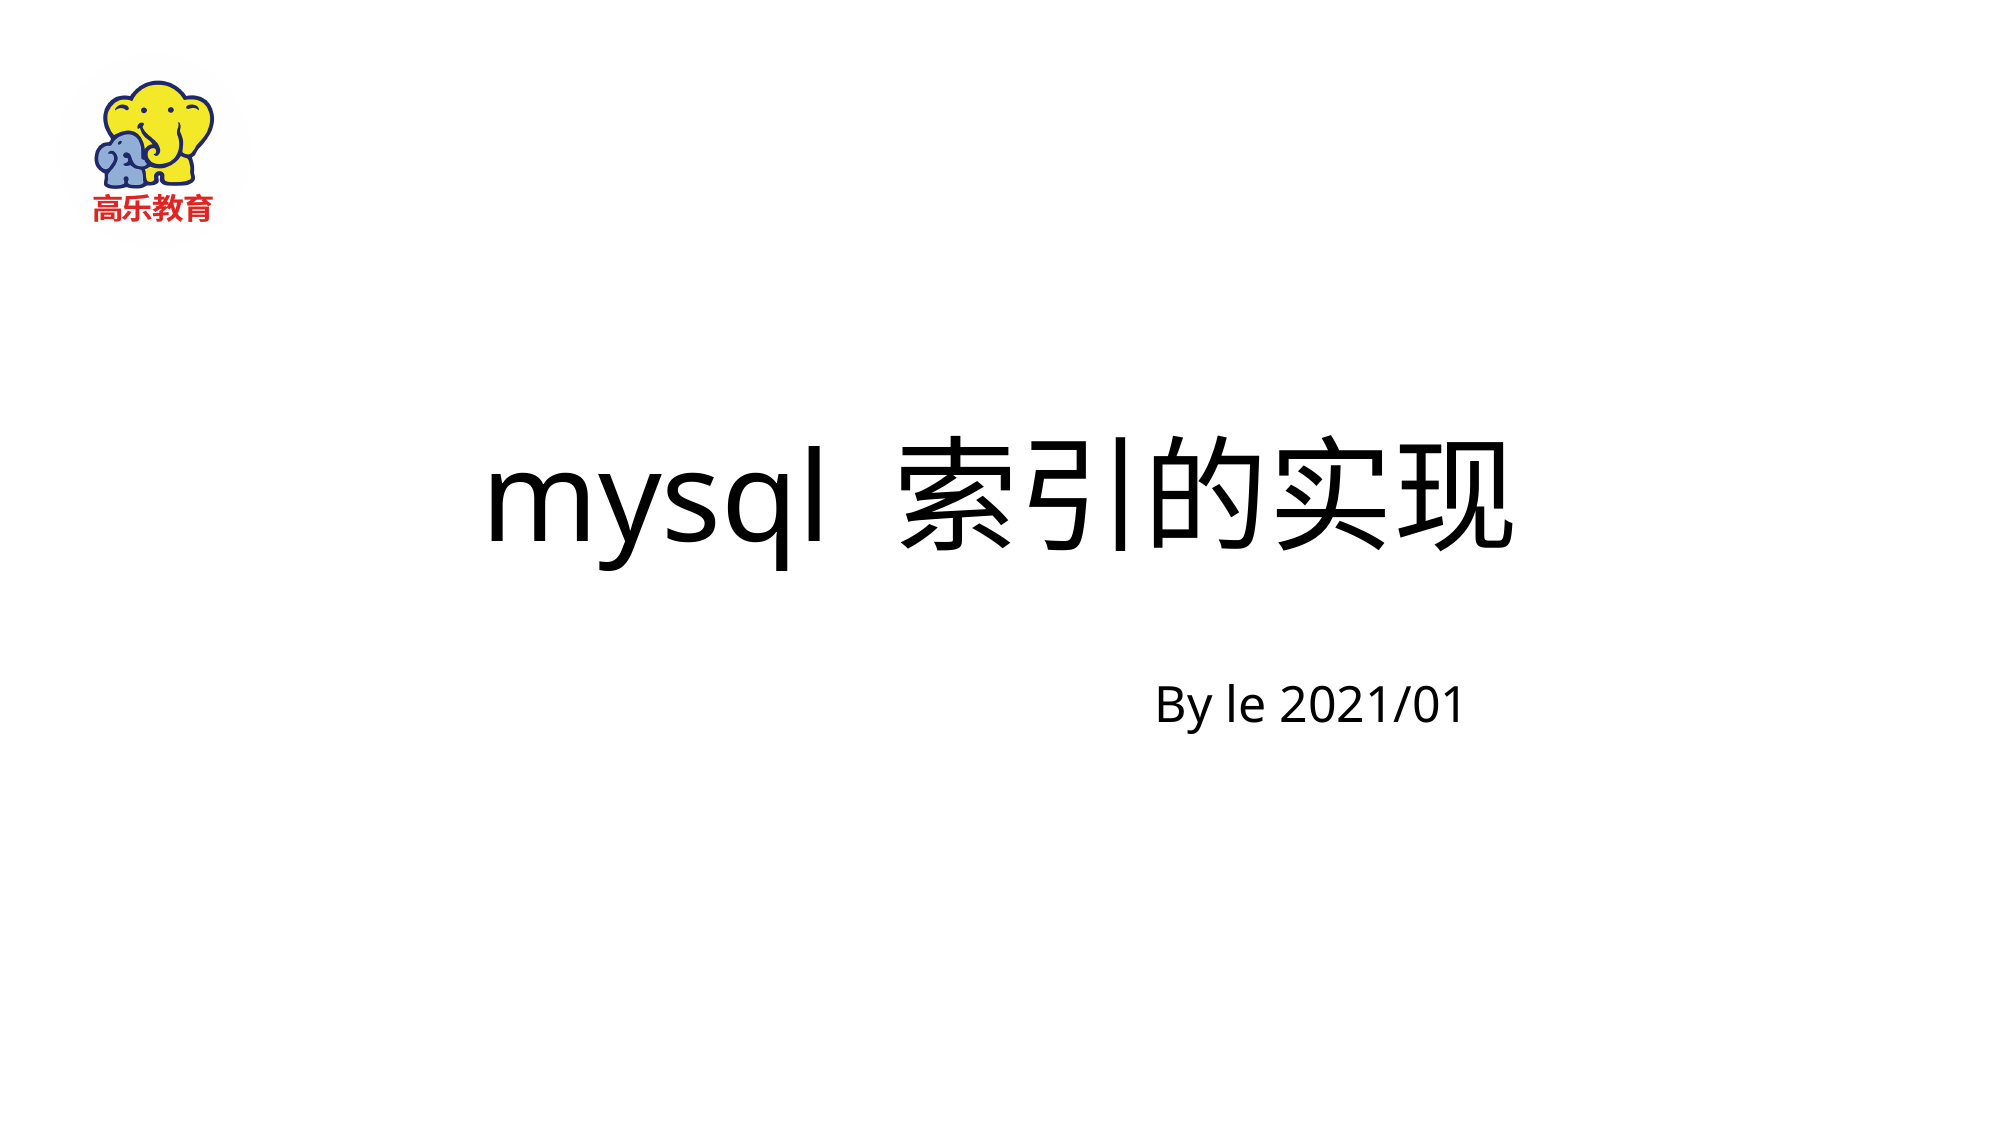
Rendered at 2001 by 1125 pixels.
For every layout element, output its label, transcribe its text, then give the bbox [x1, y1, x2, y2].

title mysql 索引的实现 [249, 184, 1750, 576]
picture [56, 54, 251, 248]
subtitle By le 2021/01 [249, 590, 1750, 863]
